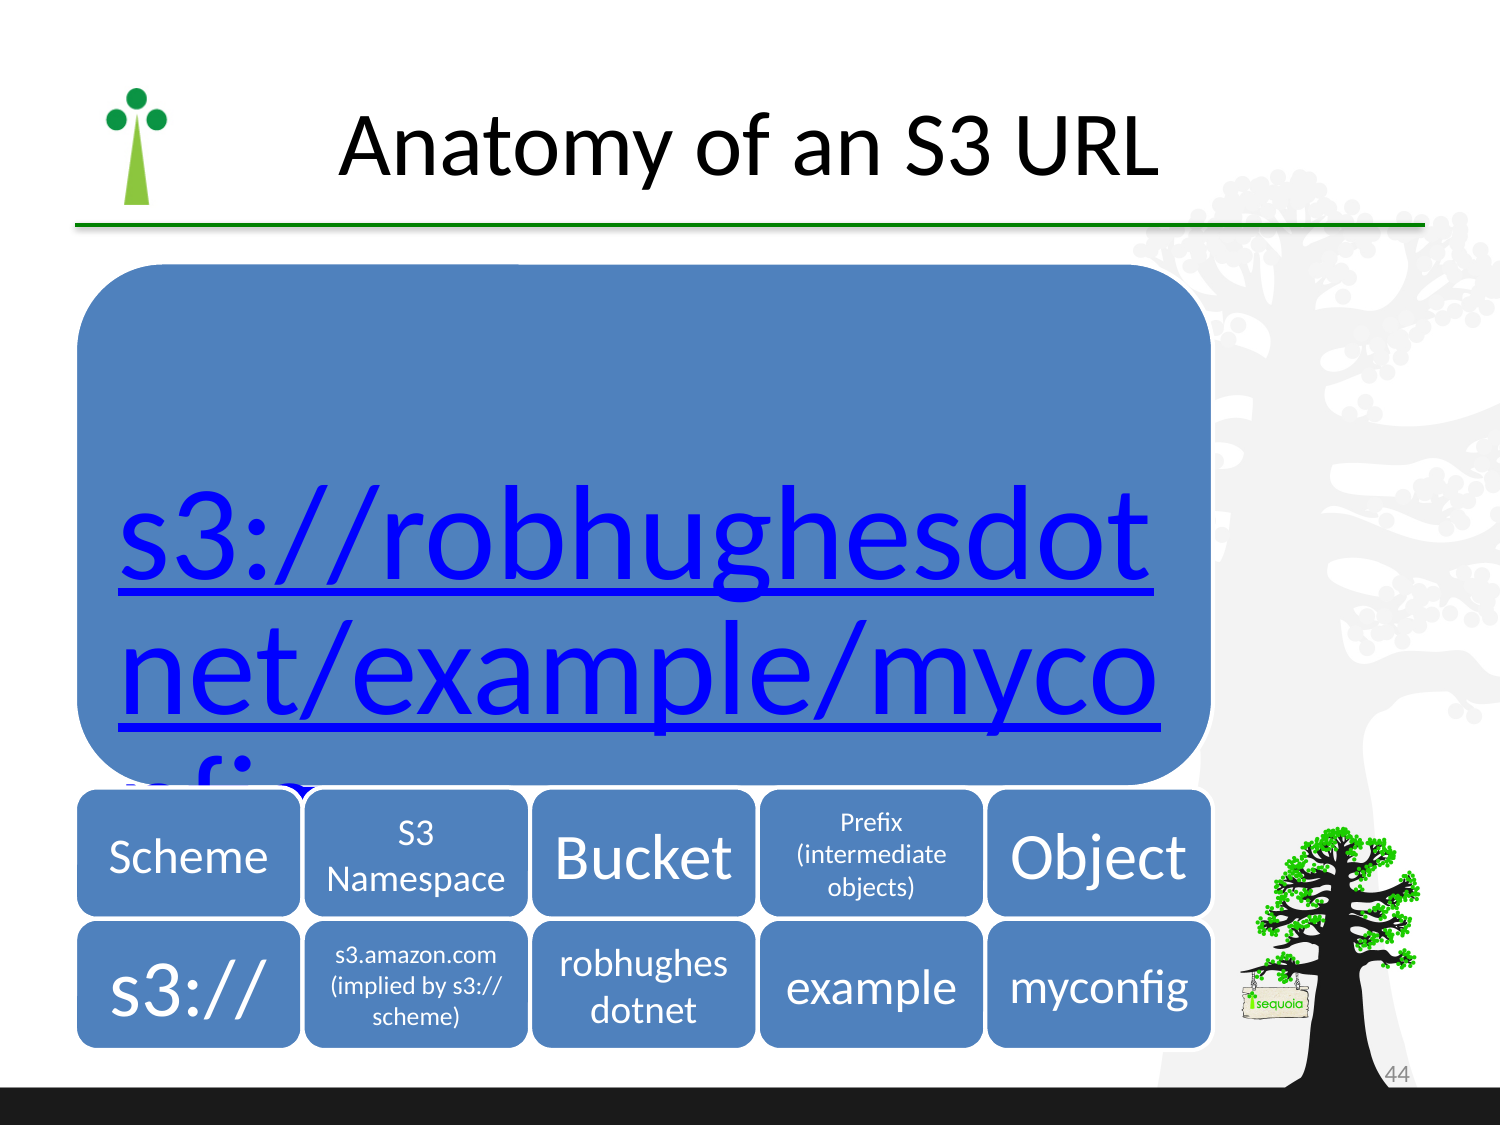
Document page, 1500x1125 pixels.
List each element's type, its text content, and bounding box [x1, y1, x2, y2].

title Anatomy of an S3 URL [74, 44, 1426, 233]
picture [0, 0, 1500, 1125]
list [74, 262, 1214, 1051]
slide_number 44 [1074, 1042, 1425, 1103]
